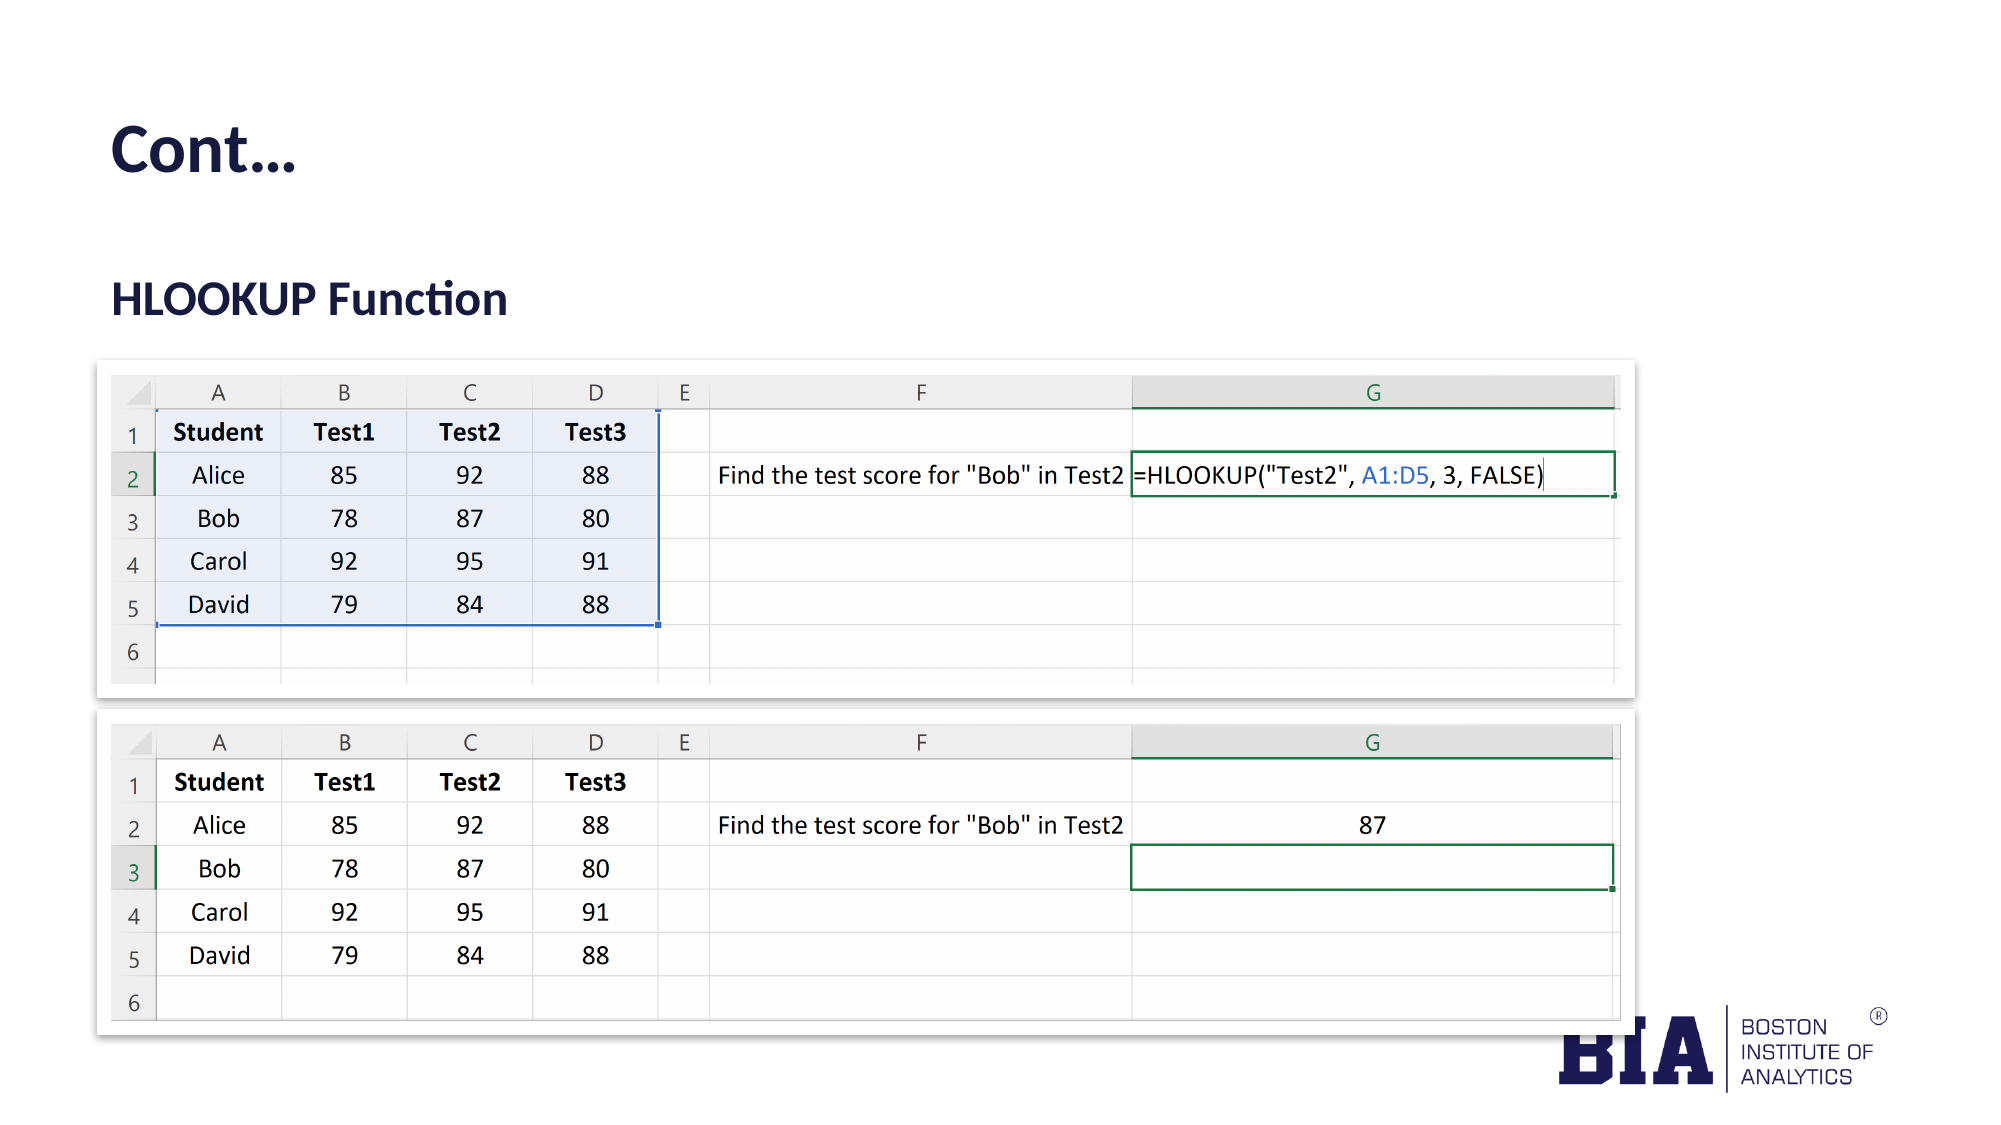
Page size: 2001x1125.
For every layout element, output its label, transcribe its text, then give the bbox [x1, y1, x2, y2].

title Cont… [111, 99, 1889, 200]
list HLOOKUP Function [111, 272, 1889, 994]
picture [1557, 1003, 1889, 1094]
picture [111, 723, 1621, 1021]
picture [111, 374, 1621, 684]
